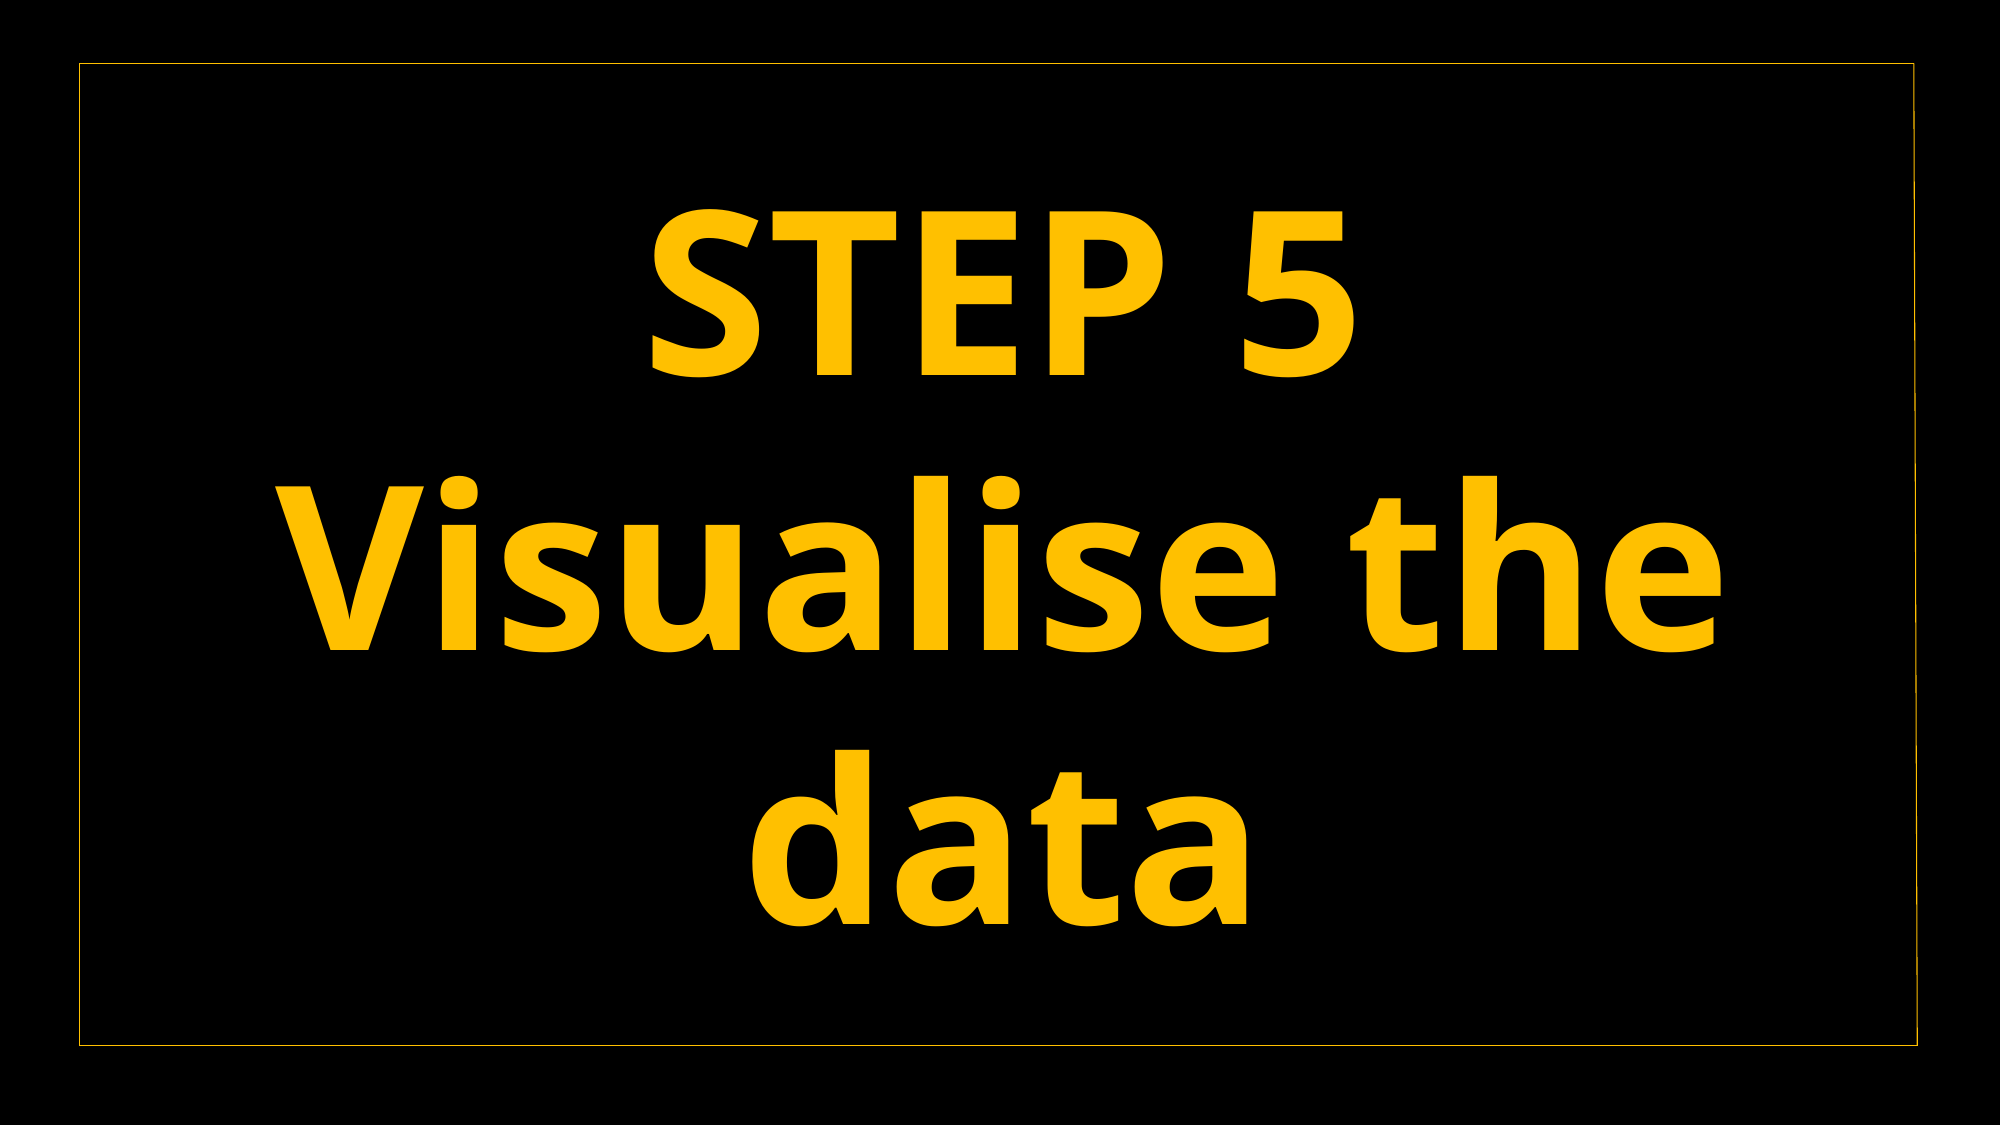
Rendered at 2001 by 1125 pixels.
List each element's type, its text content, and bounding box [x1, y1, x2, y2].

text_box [1913, 63, 1918, 1045]
text_box STEP 5 Visualise the data [1918, 138, 1925, 979]
text_box STEP 5 Visualise the data [82, 138, 1913, 979]
